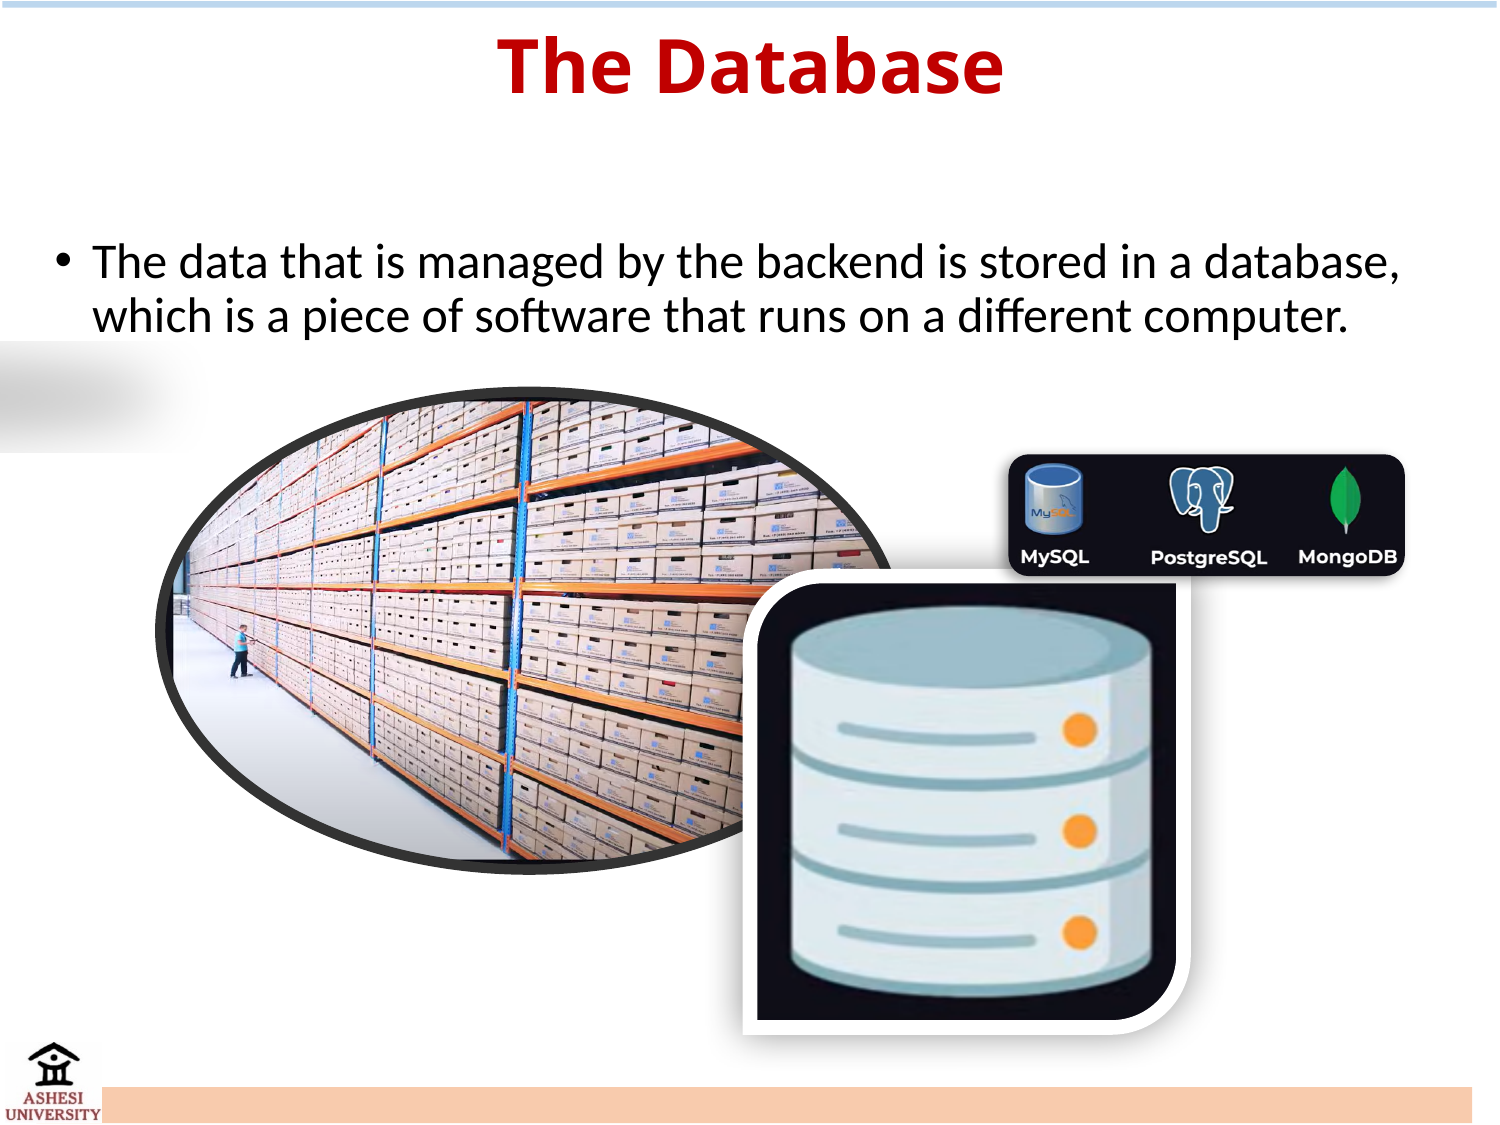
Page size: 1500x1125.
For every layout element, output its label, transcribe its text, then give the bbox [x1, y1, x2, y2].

picture [5, 1042, 102, 1123]
picture [160, 391, 1405, 1028]
title The Database [39, 21, 1464, 212]
list The data that is managed by the backend is stored in a database, which is a piece of software that runs on a different computer. [39, 227, 1464, 1039]
